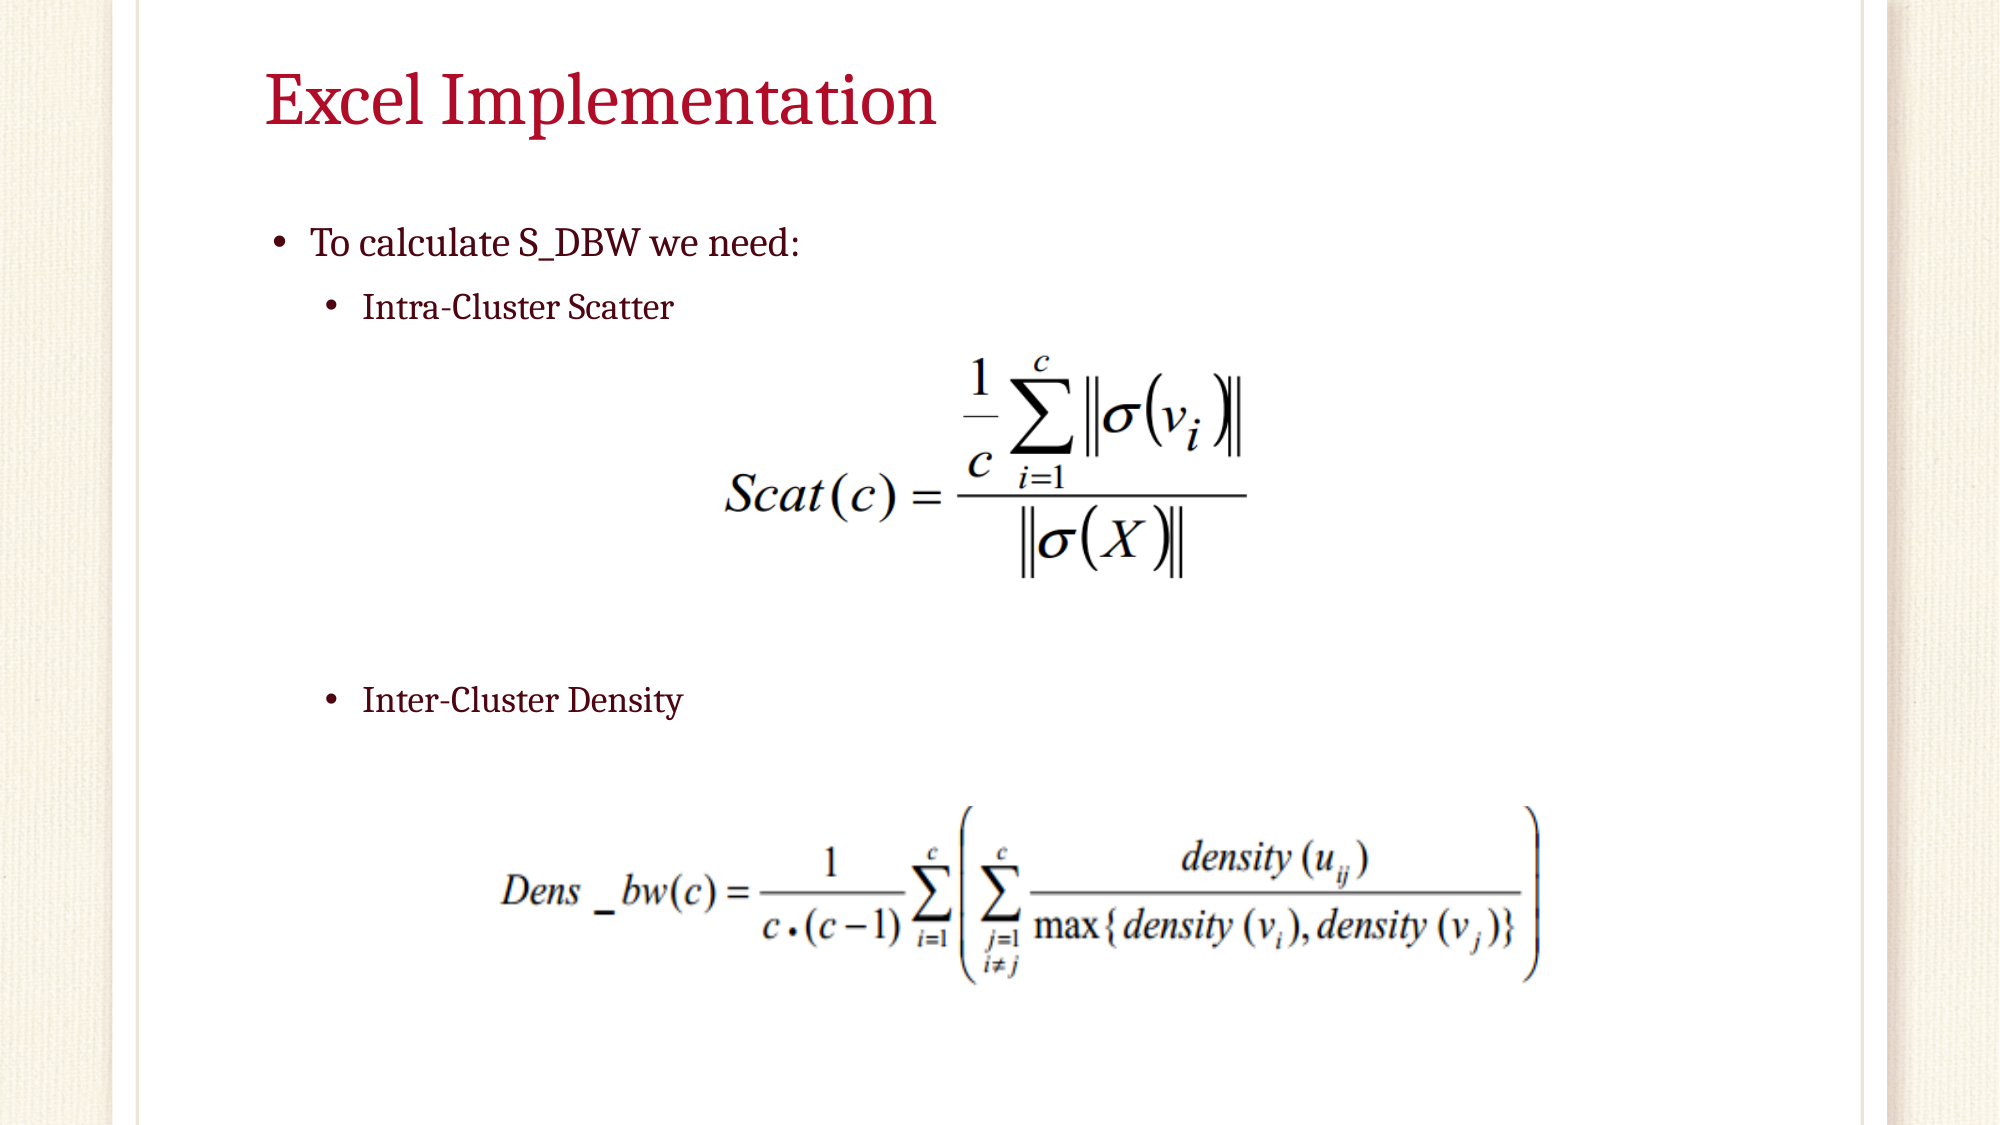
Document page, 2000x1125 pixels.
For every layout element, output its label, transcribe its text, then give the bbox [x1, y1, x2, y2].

picture [1888, 0, 2000, 1125]
list To calculate S_DBW we need: Intra-Cluster Scatter Inter-Cluster Density [249, 213, 1750, 875]
picture [473, 806, 1542, 994]
picture [697, 338, 1318, 609]
picture [0, 0, 112, 1125]
title Excel Implementation [249, 50, 1750, 148]
